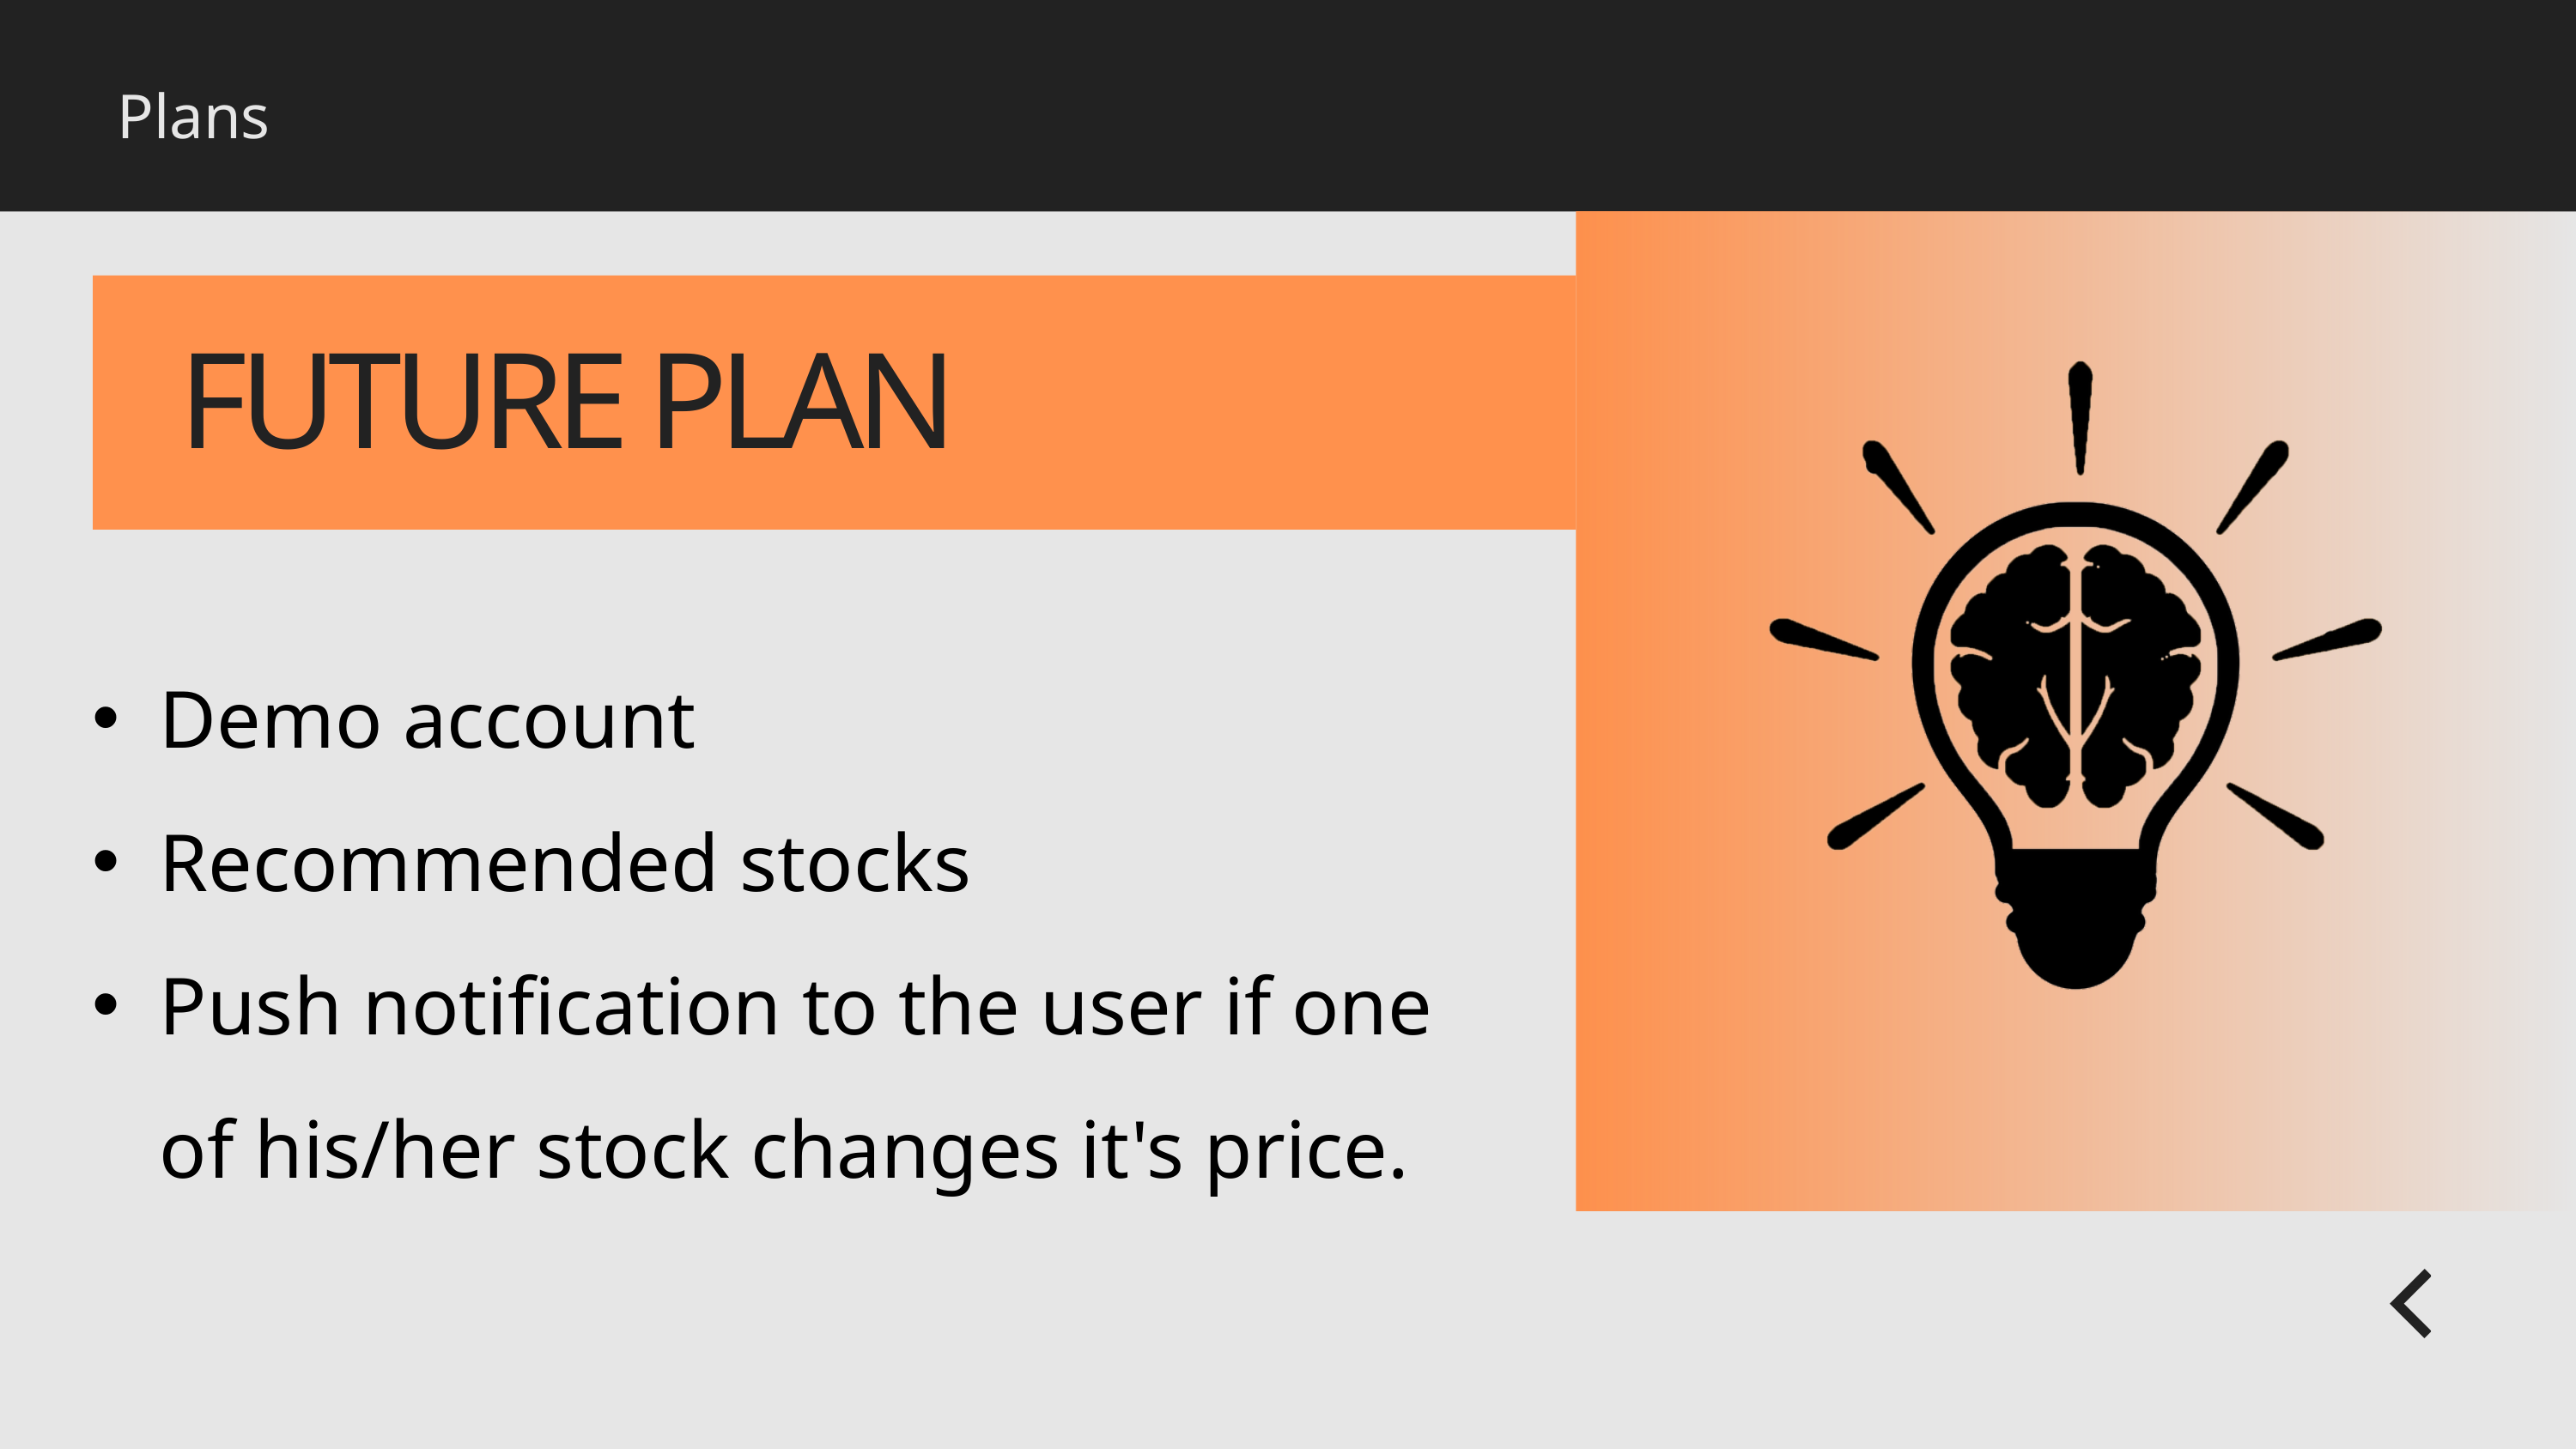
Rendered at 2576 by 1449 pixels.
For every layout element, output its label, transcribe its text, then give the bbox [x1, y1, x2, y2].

text_box FUTURE PLAN [179, 351, 1212, 476]
text_box Demo account Recommended stocks Push notification to the user if one of his/her stock changes it's price. [25, 621, 1522, 1194]
text_box [1576, 211, 2576, 1211]
text_box [2390, 1269, 2432, 1338]
text_box [93, 275, 1576, 530]
text_box [0, 0, 2576, 212]
text_box Plans [117, 65, 647, 151]
